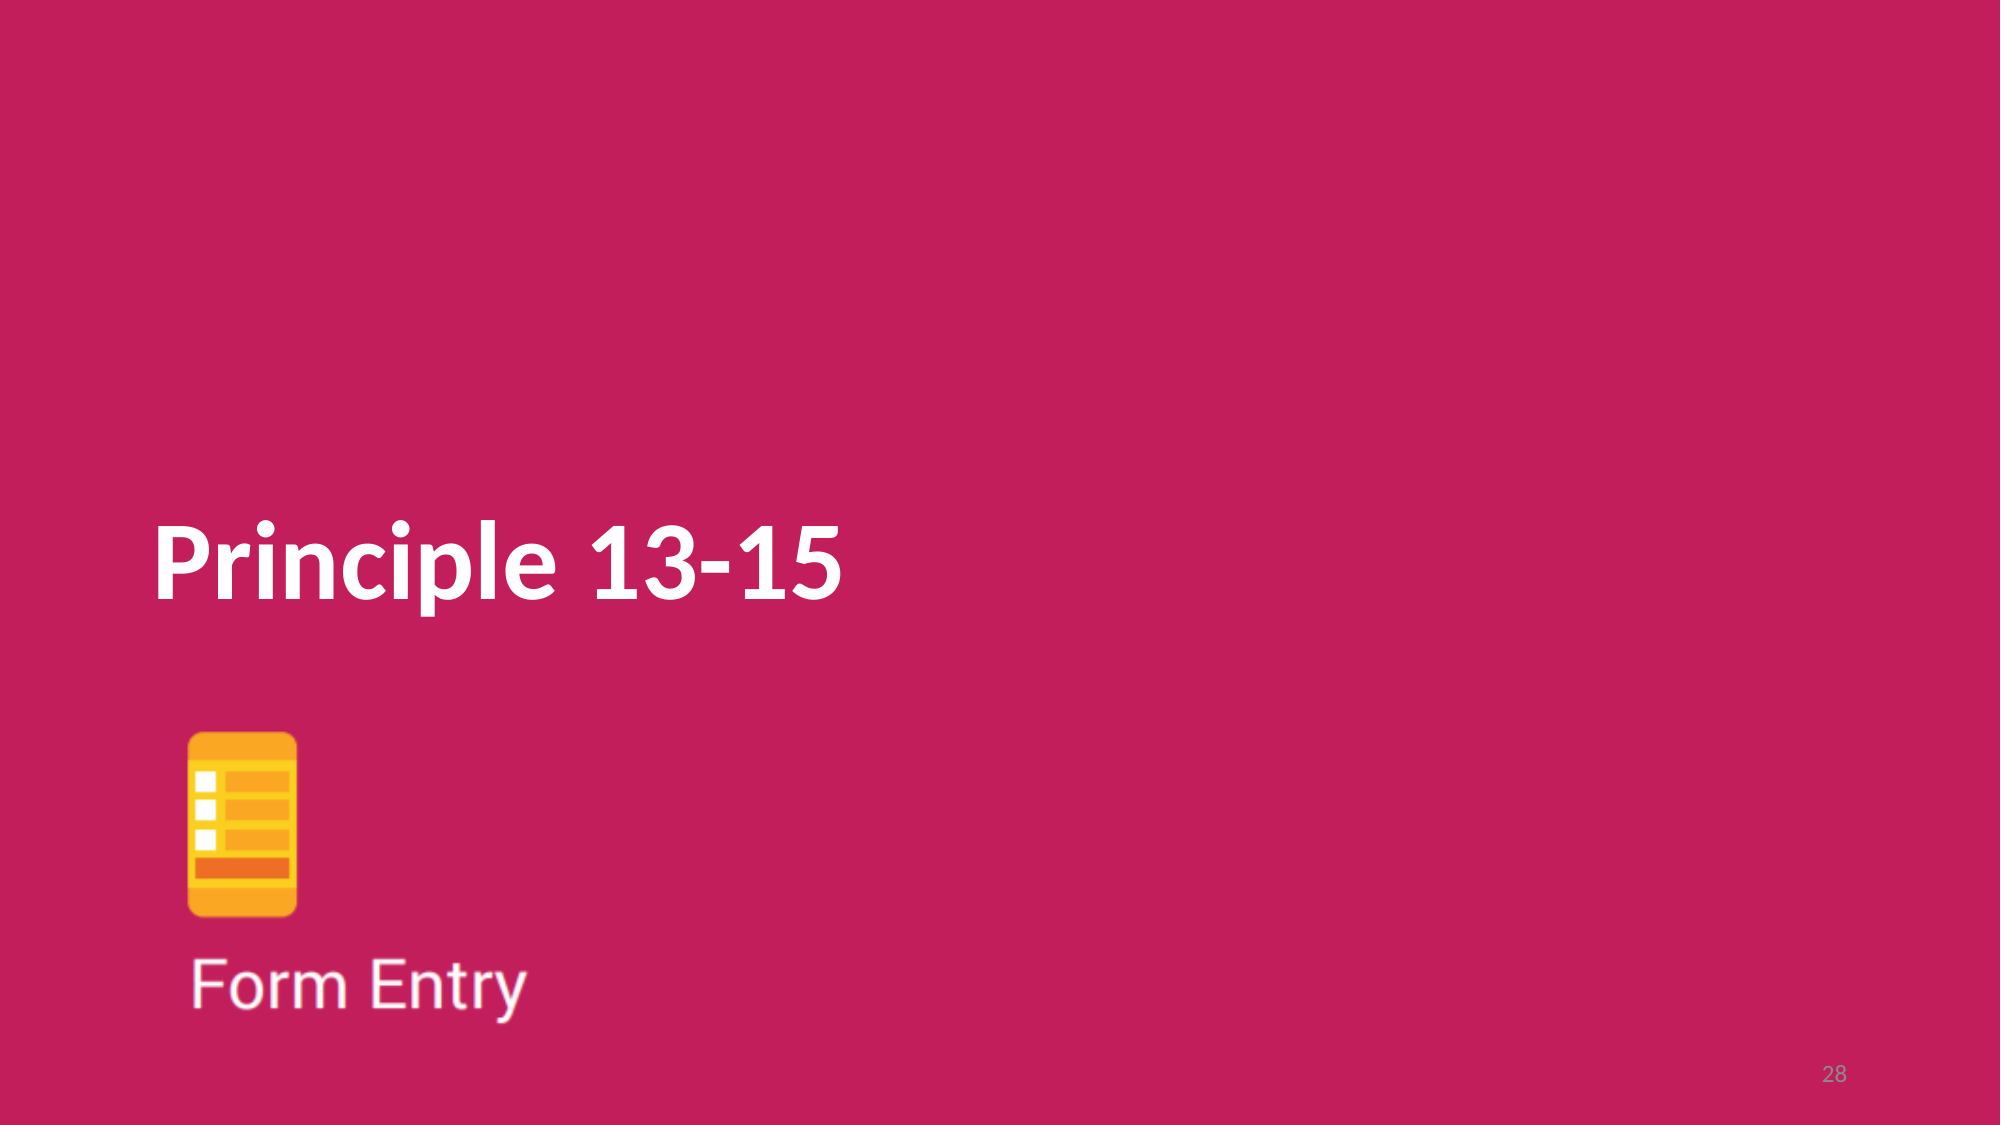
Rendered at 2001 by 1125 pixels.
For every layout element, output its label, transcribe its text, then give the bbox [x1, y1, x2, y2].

title Principle 13-15 [137, 454, 1863, 673]
picture [34, 672, 783, 1064]
slide_number 28 [1412, 1042, 1863, 1103]
